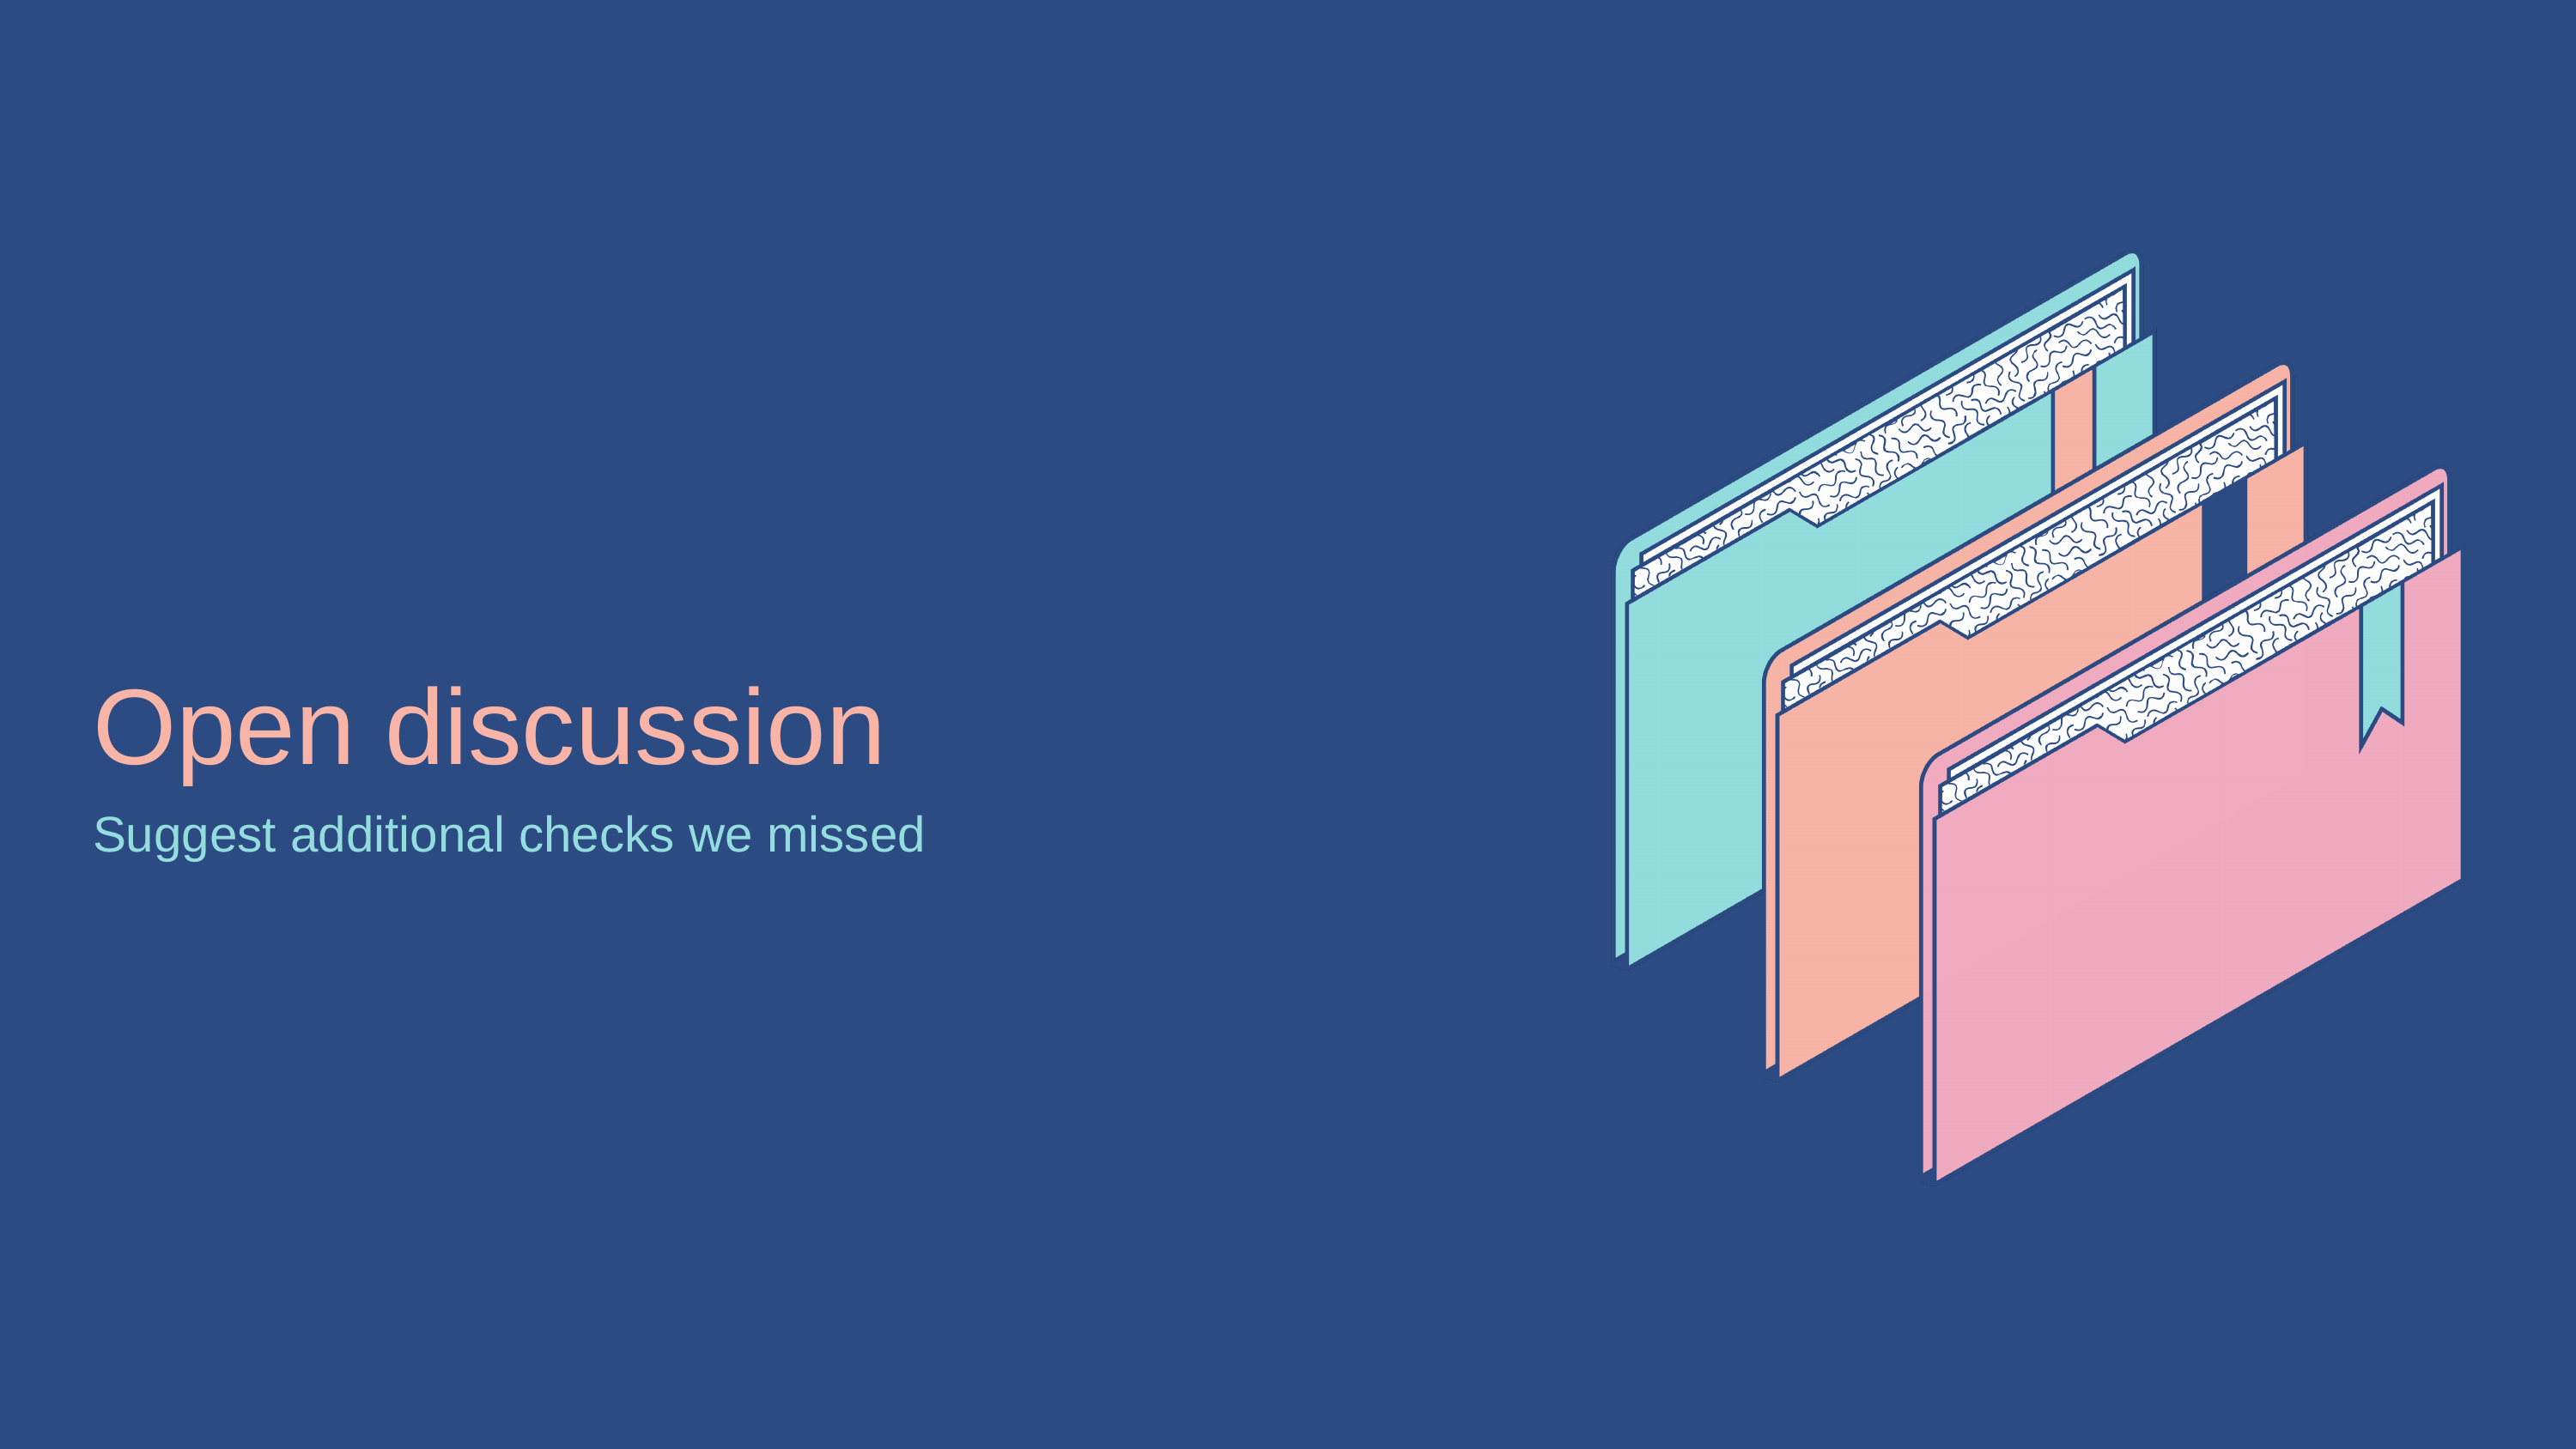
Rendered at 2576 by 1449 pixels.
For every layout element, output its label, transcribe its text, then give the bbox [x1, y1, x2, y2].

text_box Suggest additional checks we missed [93, 805, 1136, 864]
text_box Open discussion [93, 646, 1498, 786]
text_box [1611, 249, 2465, 1186]
